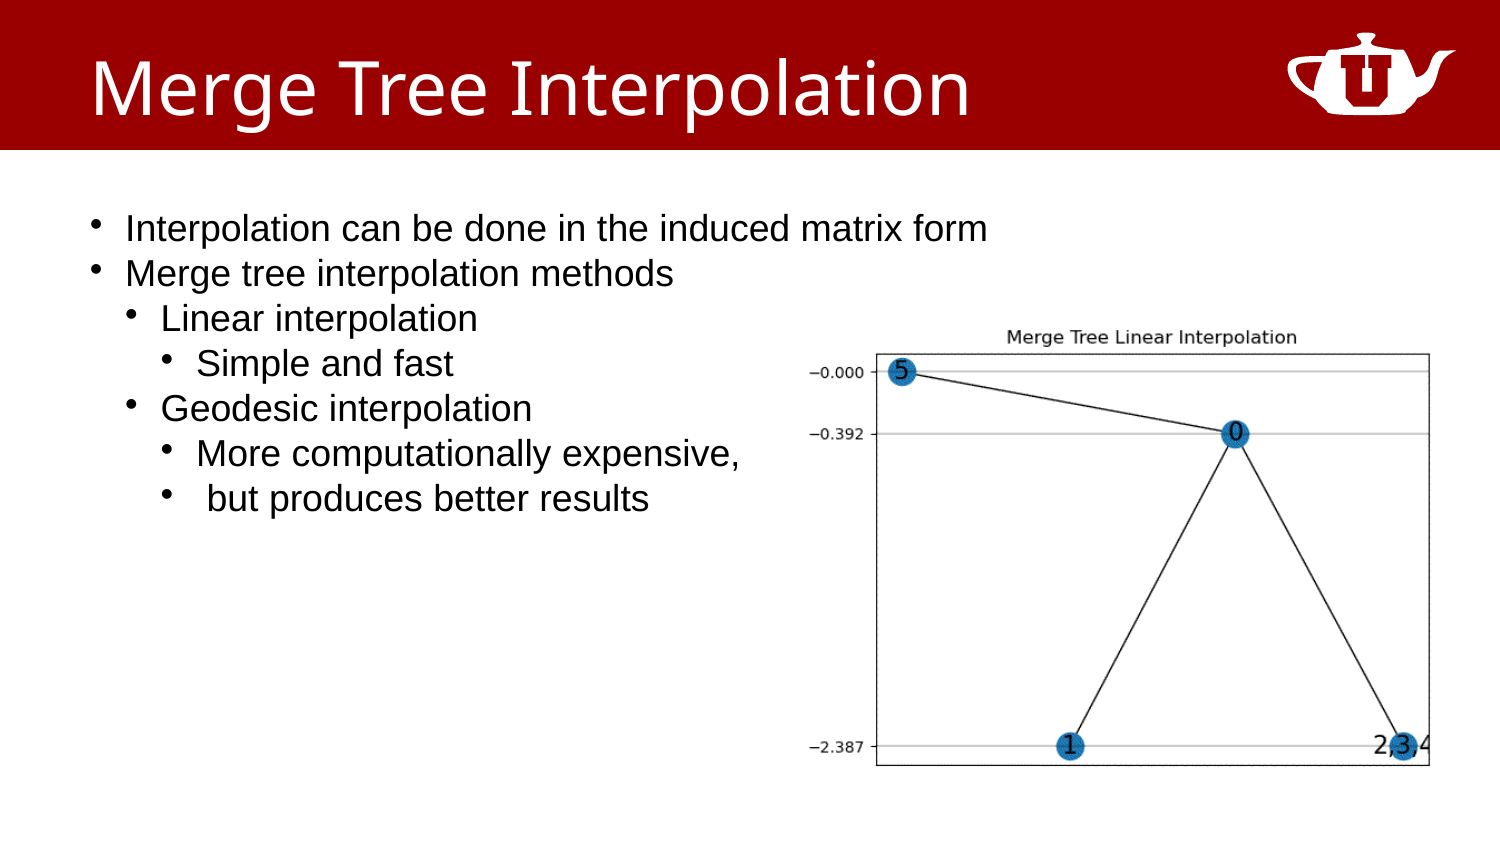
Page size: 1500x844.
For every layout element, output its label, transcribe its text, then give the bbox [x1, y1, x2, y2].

text_box Interpolation can be done in the induced matrix form Merge tree interpolation methods Linear interpolation Simple and fast Geodesic interpolation More computationally expensive, but produces better results [75, 196, 1425, 506]
text_box Merge Tree Interpolation [75, 28, 1250, 150]
picture [787, 289, 1500, 824]
